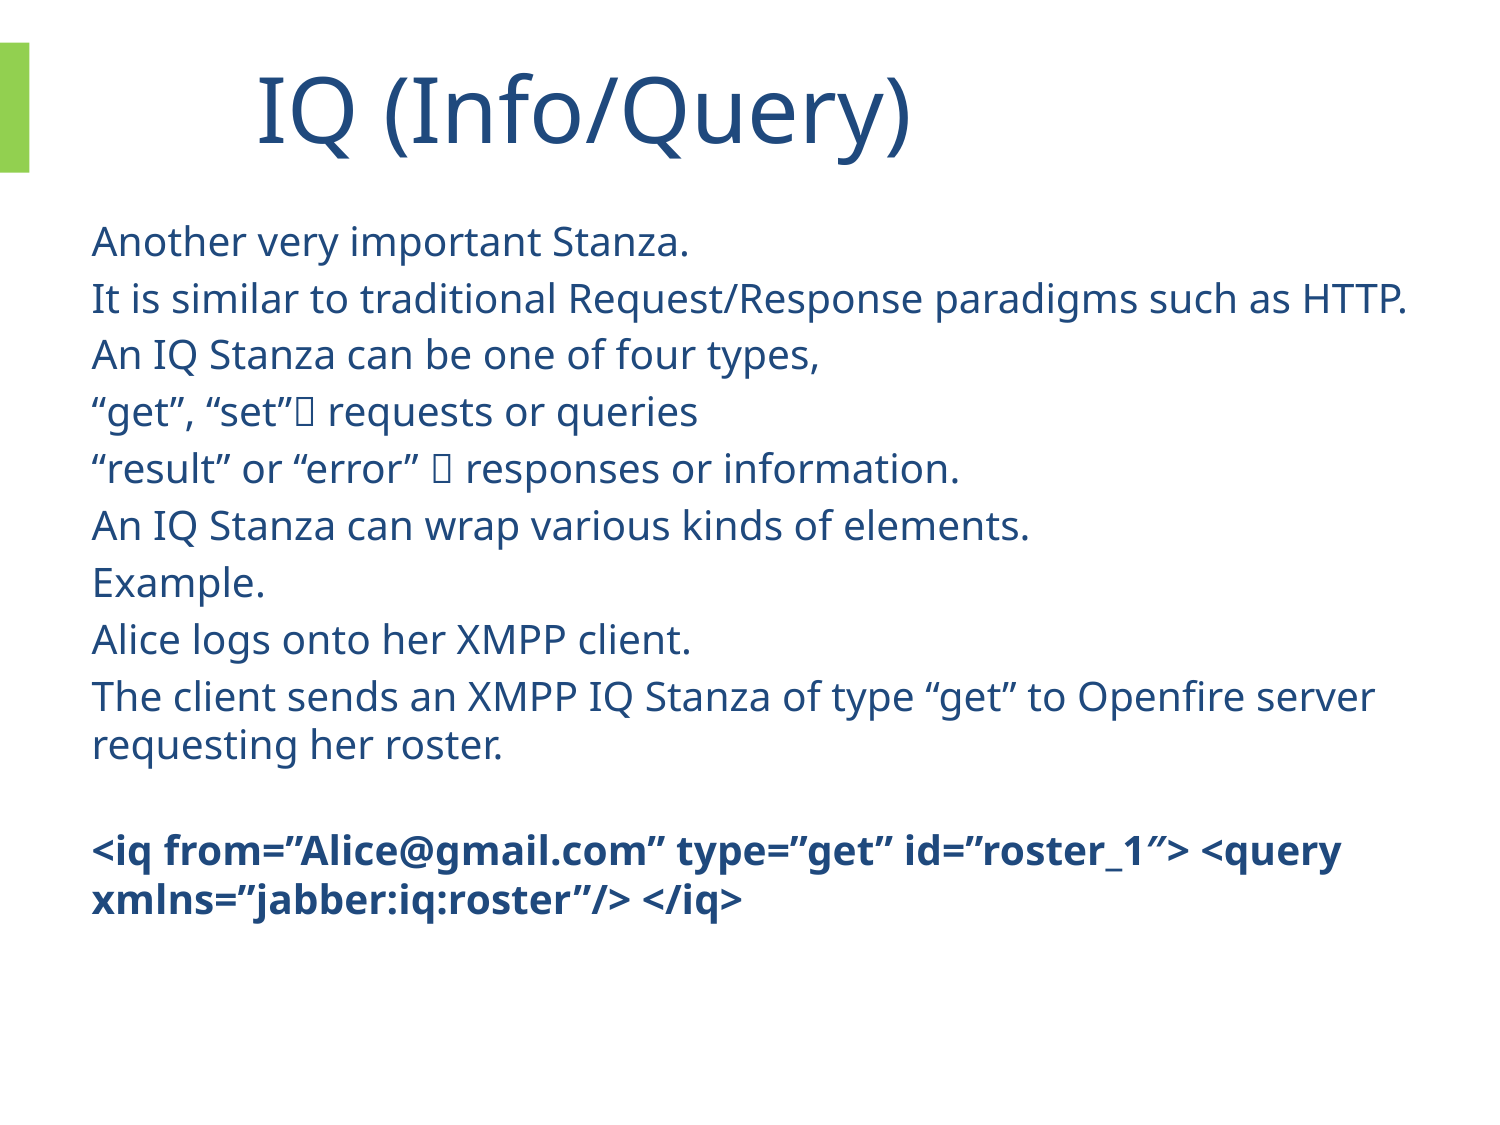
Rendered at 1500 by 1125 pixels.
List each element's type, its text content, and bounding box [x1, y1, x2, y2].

list Another very important Stanza. It is similar to traditional Request/Response paradigms such as HTTP. An IQ Stanza can be one of four types, “get”, “set” requests or queries “result” or “error”  responses or information. An IQ Stanza can wrap various kinds of elements. Example. Alice logs onto her XMPP client. The client sends an XMPP IQ Stanza of type “get” to Openfire server requesting her roster. <iq from=”Alice@gmail.com” type=”get” id=”roster_1″> <query xmlns=”jabber:iq:roster”/> </iq> [76, 208, 1427, 951]
title IQ (Info/Query) [53, 42, 1117, 171]
